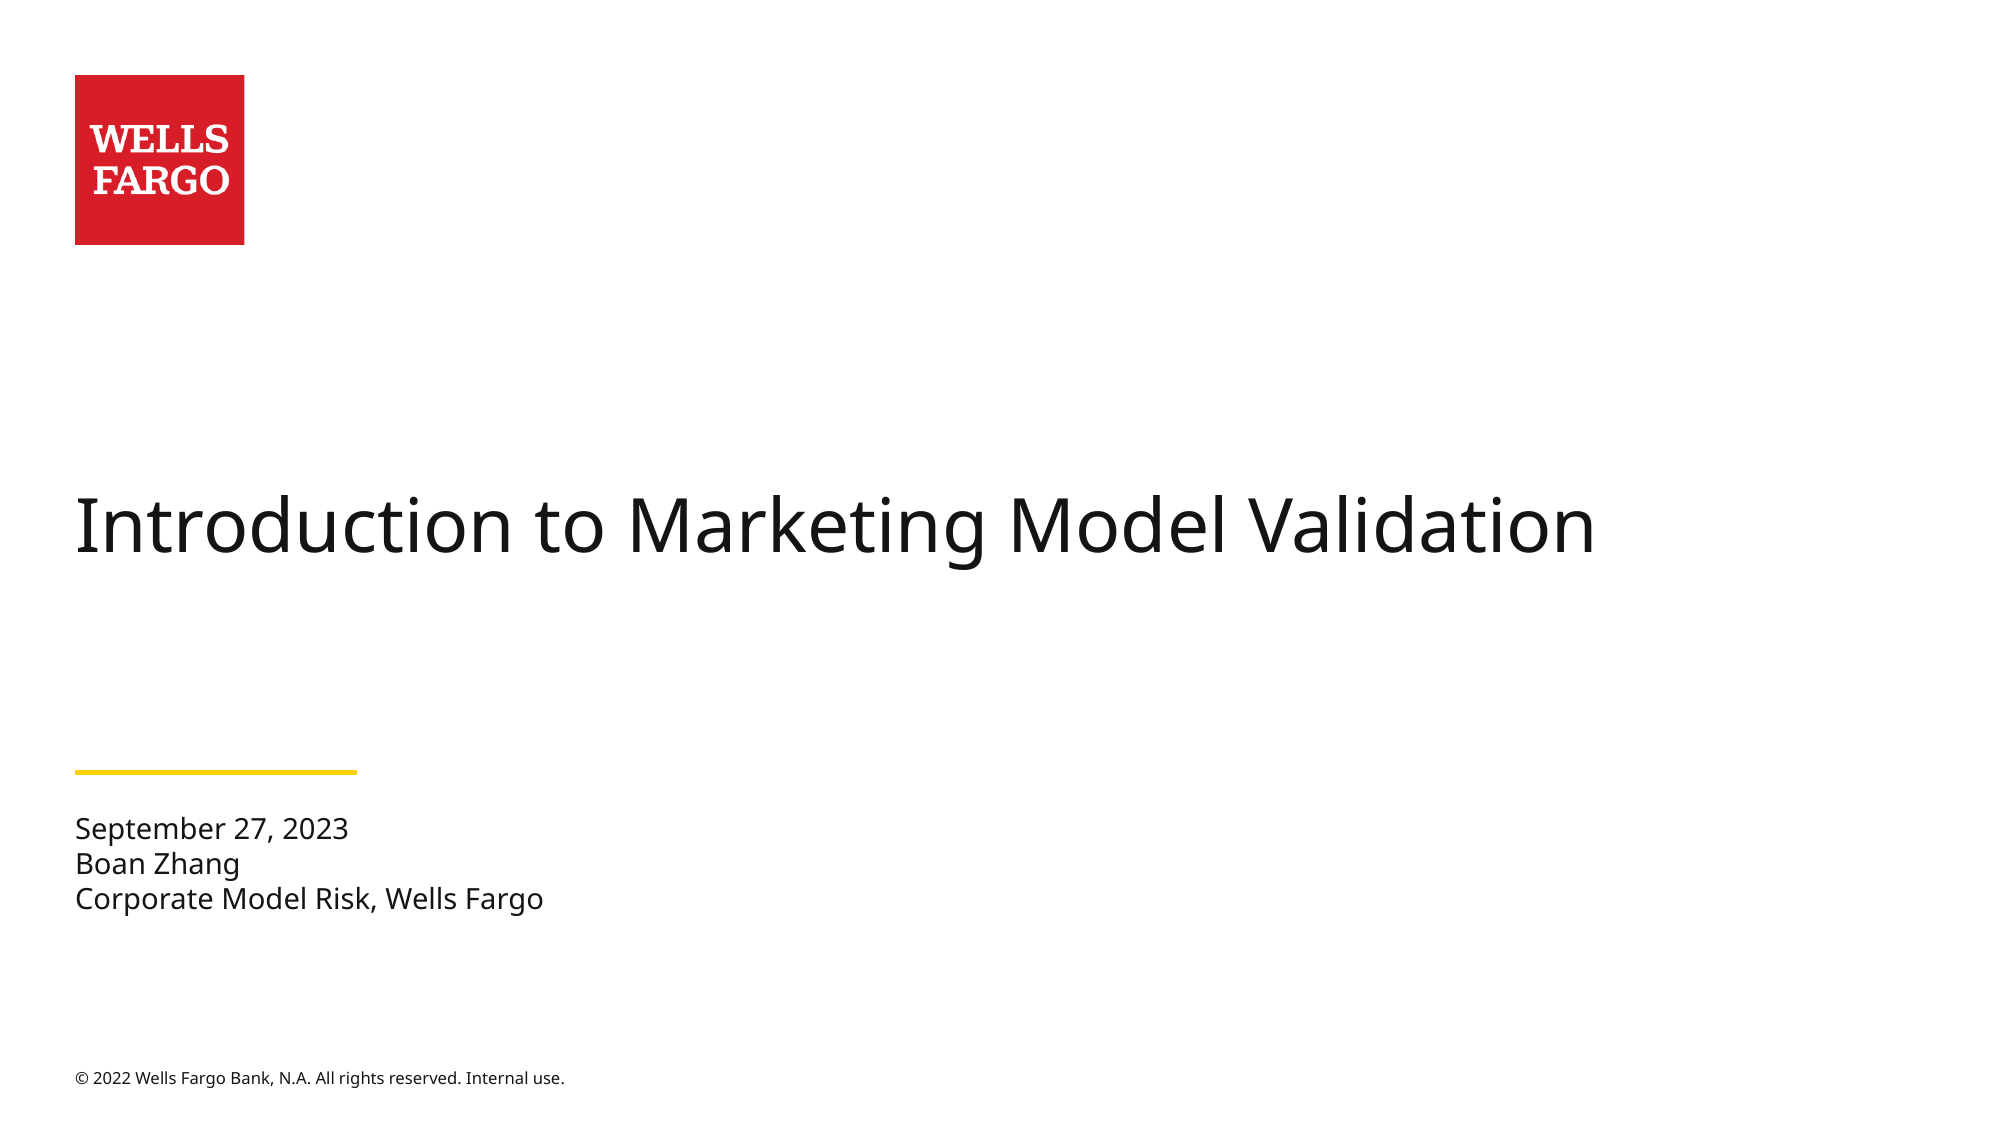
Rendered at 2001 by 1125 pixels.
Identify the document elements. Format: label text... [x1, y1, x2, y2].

subtitle September 27, 2023 Boan Zhang Corporate Model Risk, Wells Fargo [75, 810, 1050, 961]
title Introduction to Marketing Model Validation [75, 487, 1660, 743]
